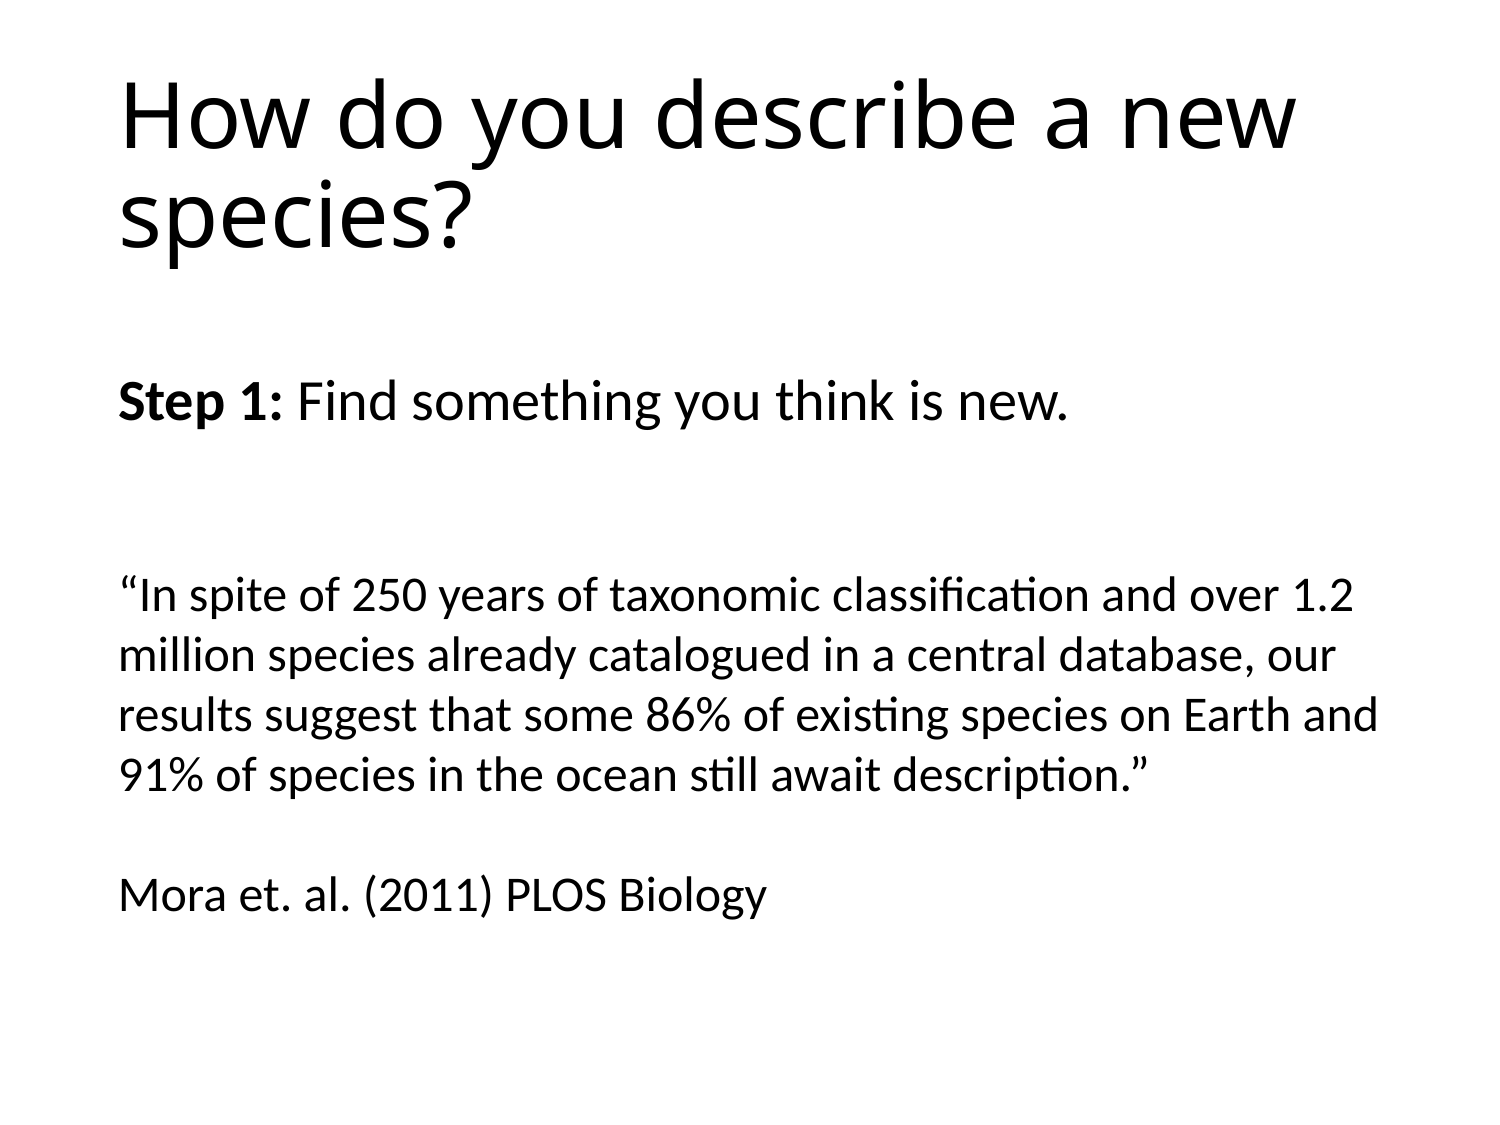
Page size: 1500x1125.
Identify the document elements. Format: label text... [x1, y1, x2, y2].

title How do you describe a new species? [103, 59, 1397, 278]
list Step 1: Find something you think is new. [103, 362, 1427, 469]
text_box “In spite of 250 years of taxonomic classification and over 1.2 million species already catalogued in a central database, our results suggest that some 86% of existing species on Earth and 91% of species in the ocean still await description.” Mora et. al. (2011) PLOS Biology [103, 553, 1401, 929]
